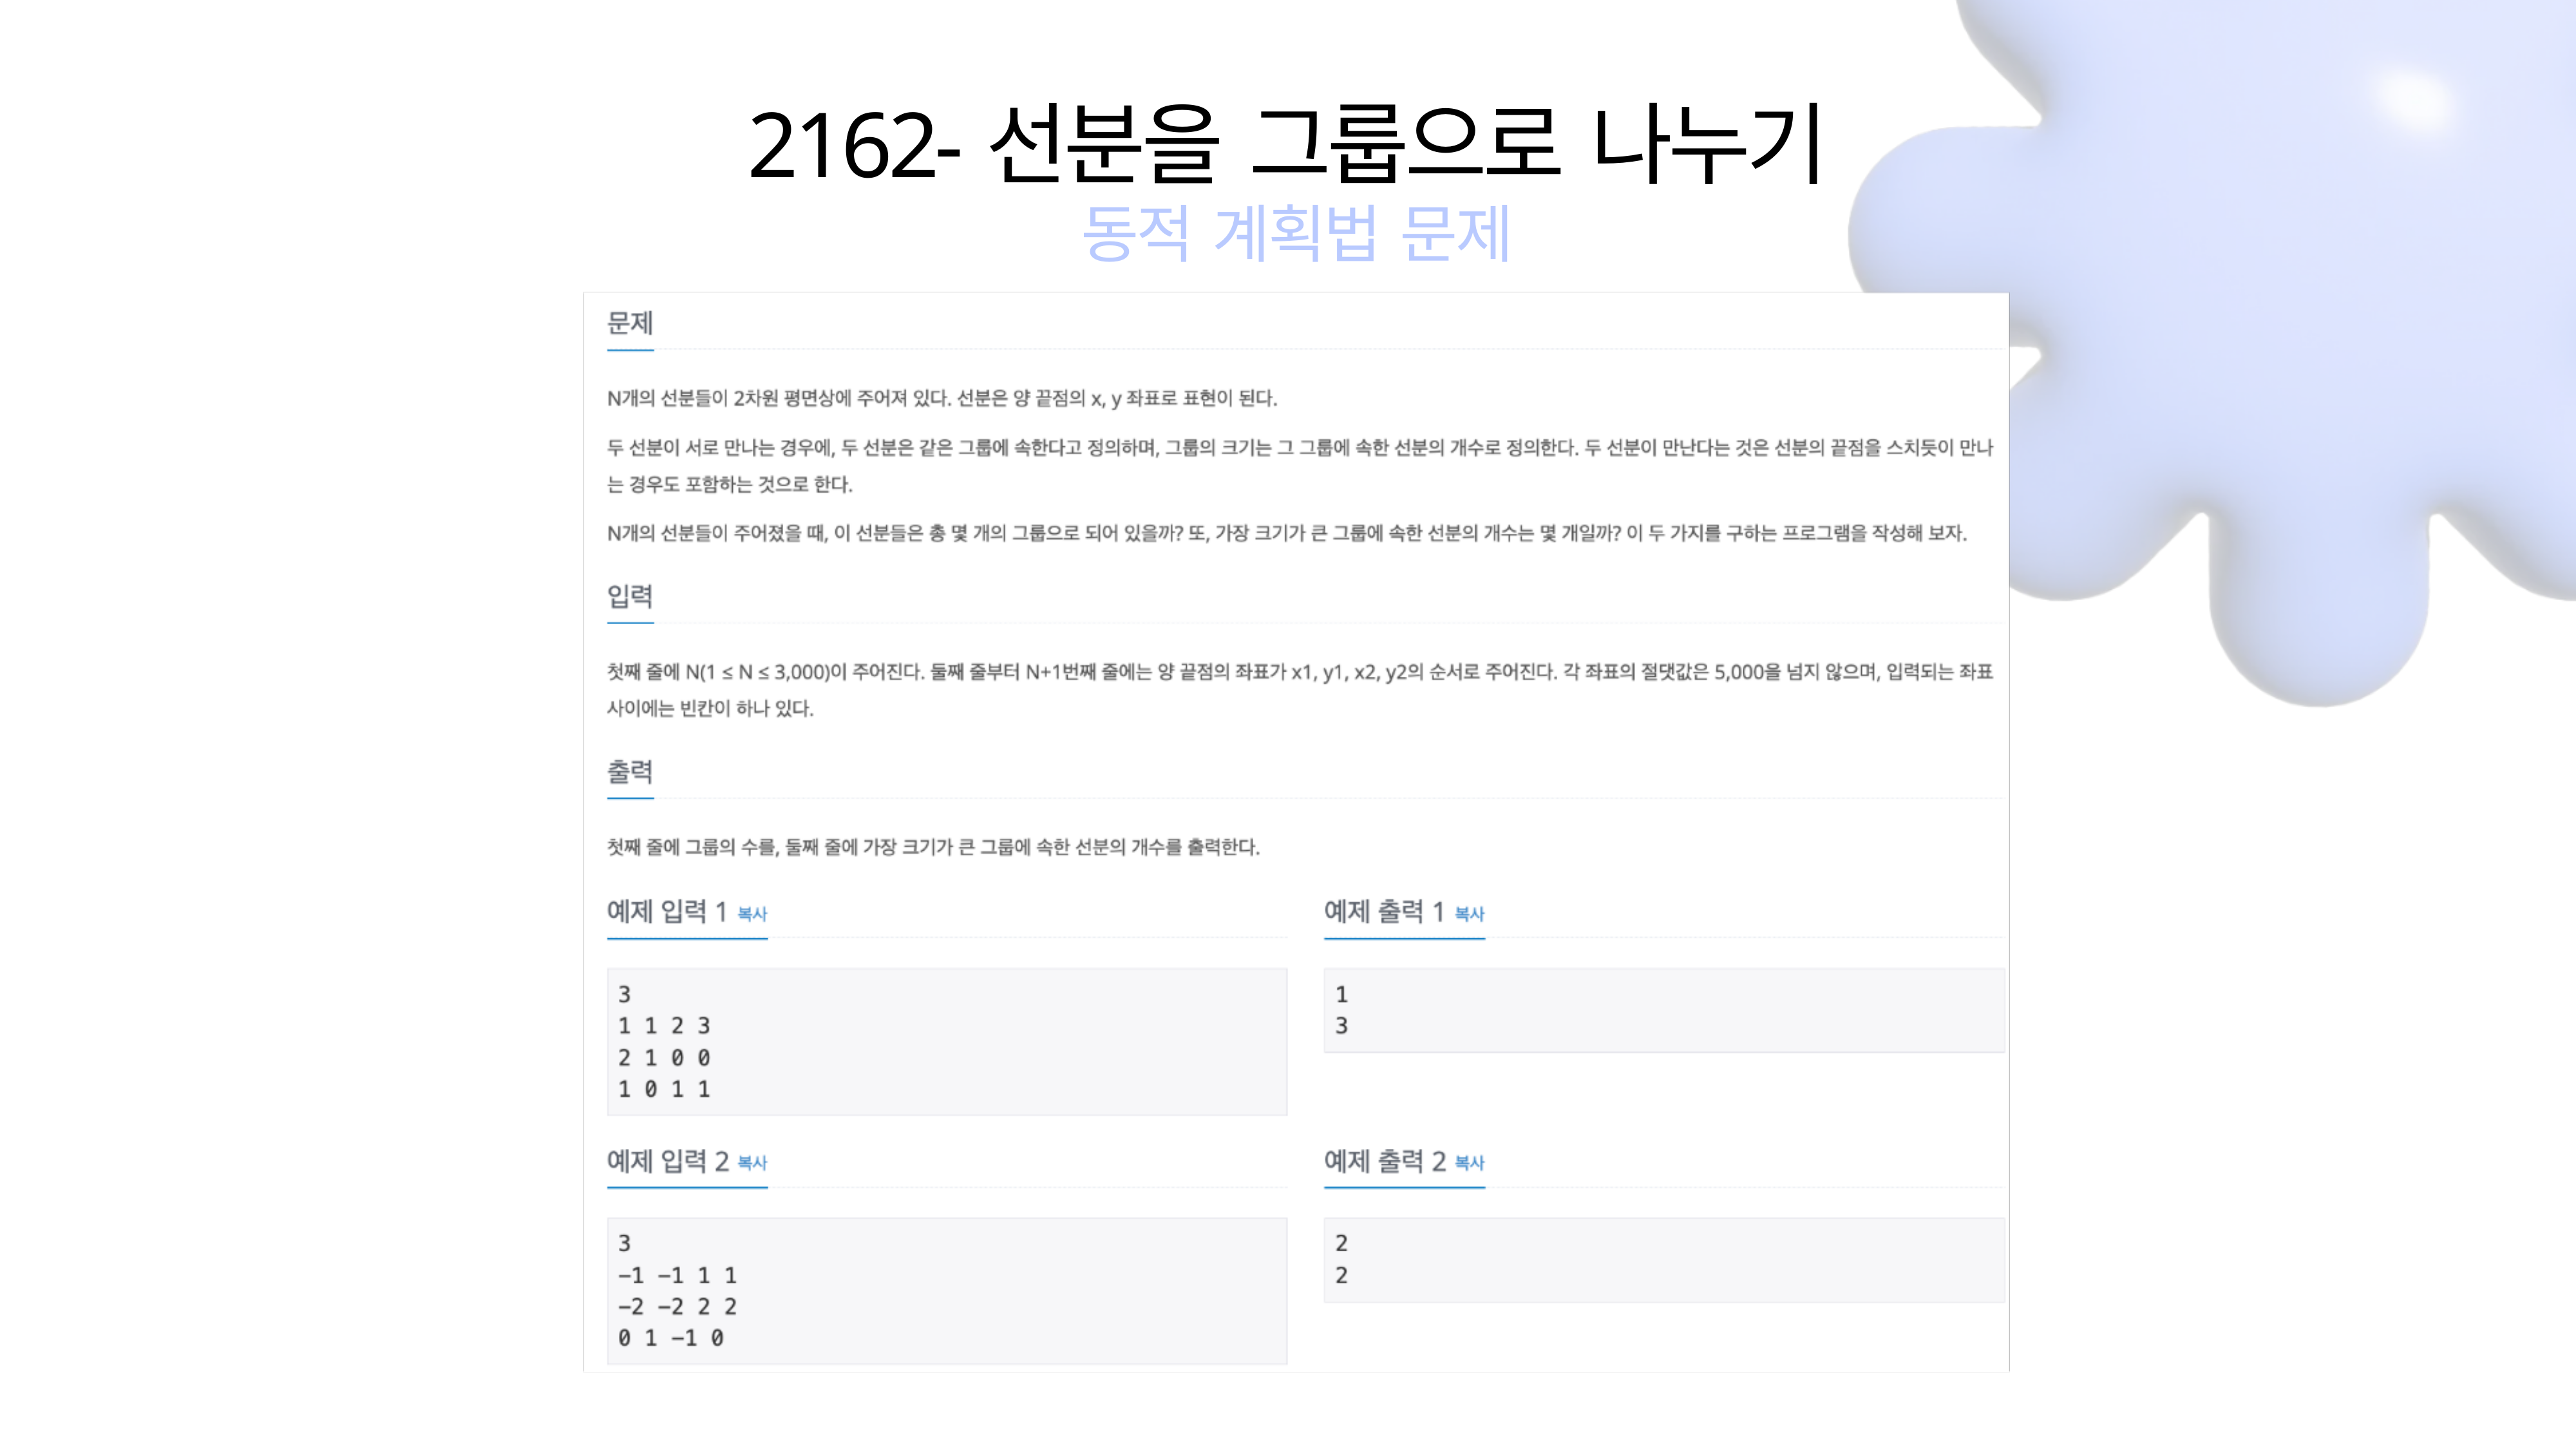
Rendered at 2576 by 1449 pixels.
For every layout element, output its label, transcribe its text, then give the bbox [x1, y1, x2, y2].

picture [582, 0, 2576, 1374]
text_box 2162-선분을 그룹으로 나누기 [562, 66, 1843, 225]
text_box 동적 계획법 문제 [790, 178, 1804, 289]
